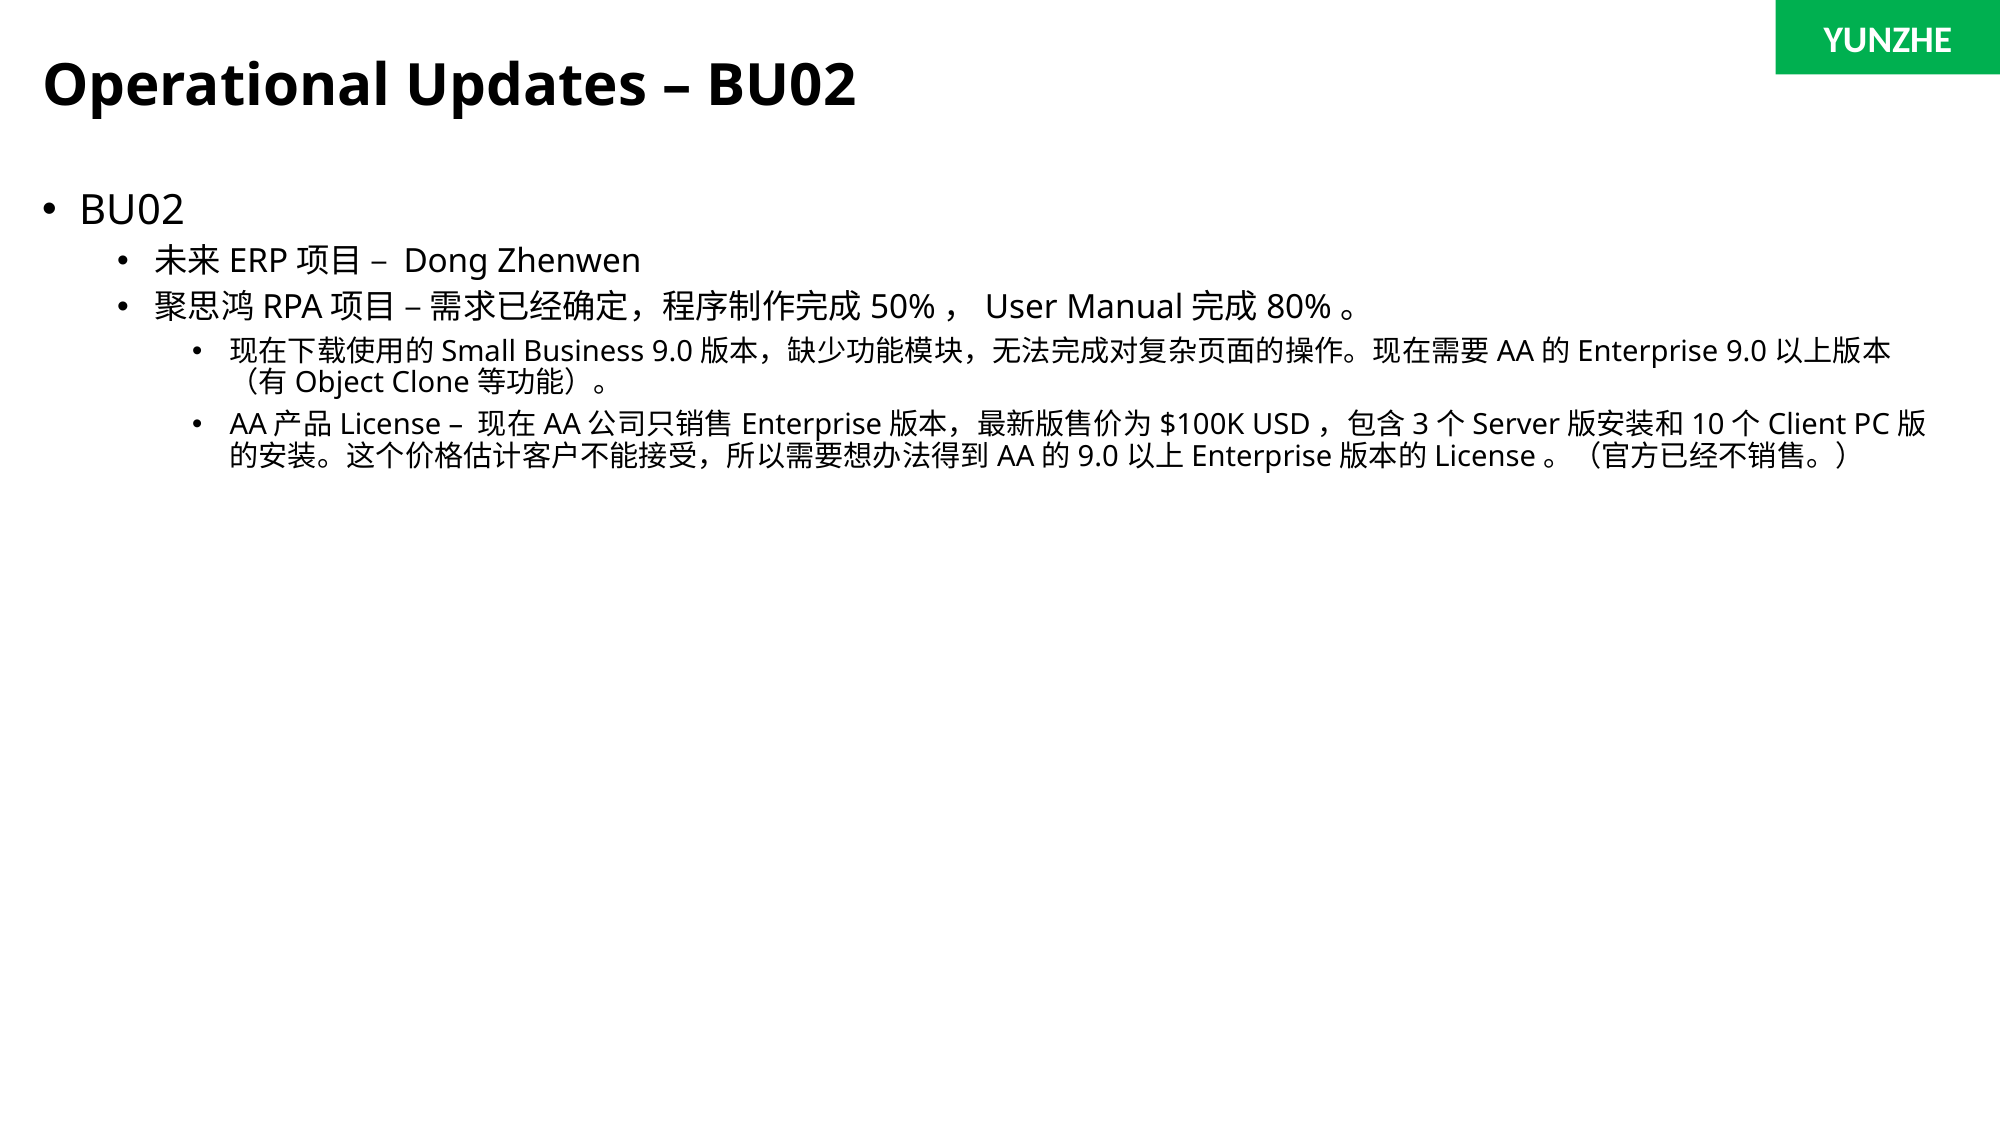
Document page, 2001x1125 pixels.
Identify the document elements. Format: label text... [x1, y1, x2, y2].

text_box YUNZHE [1775, 0, 2000, 75]
title Operational Updates – BU02 [27, 34, 1752, 140]
list BU02 未来ERP项目 – Dong Zhenwen 聚思鸿RPA项目 – 需求已经确定，程序制作完成50%，User Manual完成80%。 现在下载使用的Small Business 9.0版本，缺少功能模块，无法完成对复杂页面的操作。现在需要AA的Enterprise 9.0以上版本（有Object Clone等功能）。 AA产品License – 现在AA公司只销售Enterprise版本，最新版售价为$100K USD，包含3个Server版安装和10个Client PC版的安装。这个价格估计客户不能接受，所以需要想办法得到AA的9.0以上Enterprise版本的License。（官方已经不销售。） [27, 180, 1948, 895]
